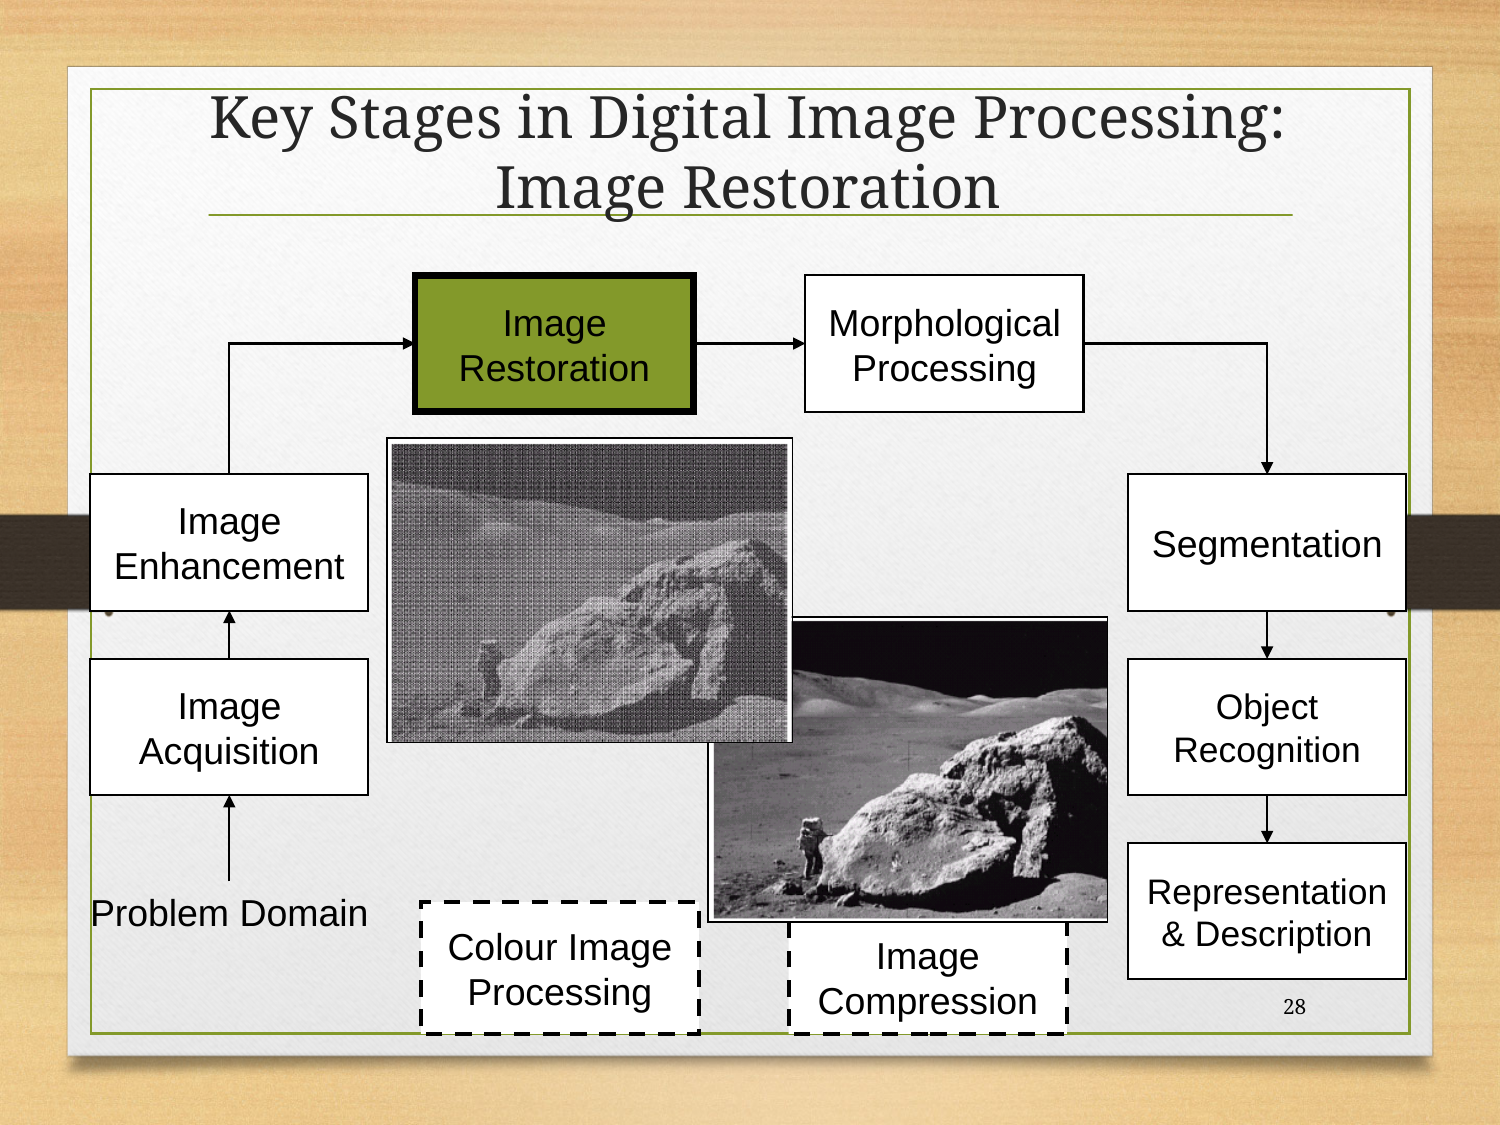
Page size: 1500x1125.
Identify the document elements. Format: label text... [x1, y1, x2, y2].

text_box Image Acquisition [90, 658, 369, 795]
picture [0, 0, 1500, 1125]
text_box Image Compression [788, 923, 1067, 1034]
text_box Representation & Description [1128, 843, 1407, 980]
text_box Segmentation [1128, 474, 1407, 611]
text_box Colour Image Processing [420, 902, 699, 1034]
title Key Stages in Digital Image Processing: Image Restoration [90, 91, 1407, 210]
text_box Image Enhancement [90, 474, 369, 611]
text_box Morphological Processing [805, 275, 1084, 412]
text_box Problem Domain [75, 881, 384, 941]
text_box Image Restoration [415, 275, 694, 412]
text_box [1083, 343, 1268, 475]
text_box 28 [1256, 984, 1322, 1031]
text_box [255, 317, 387, 501]
text_box Object Recognition [1128, 658, 1407, 795]
